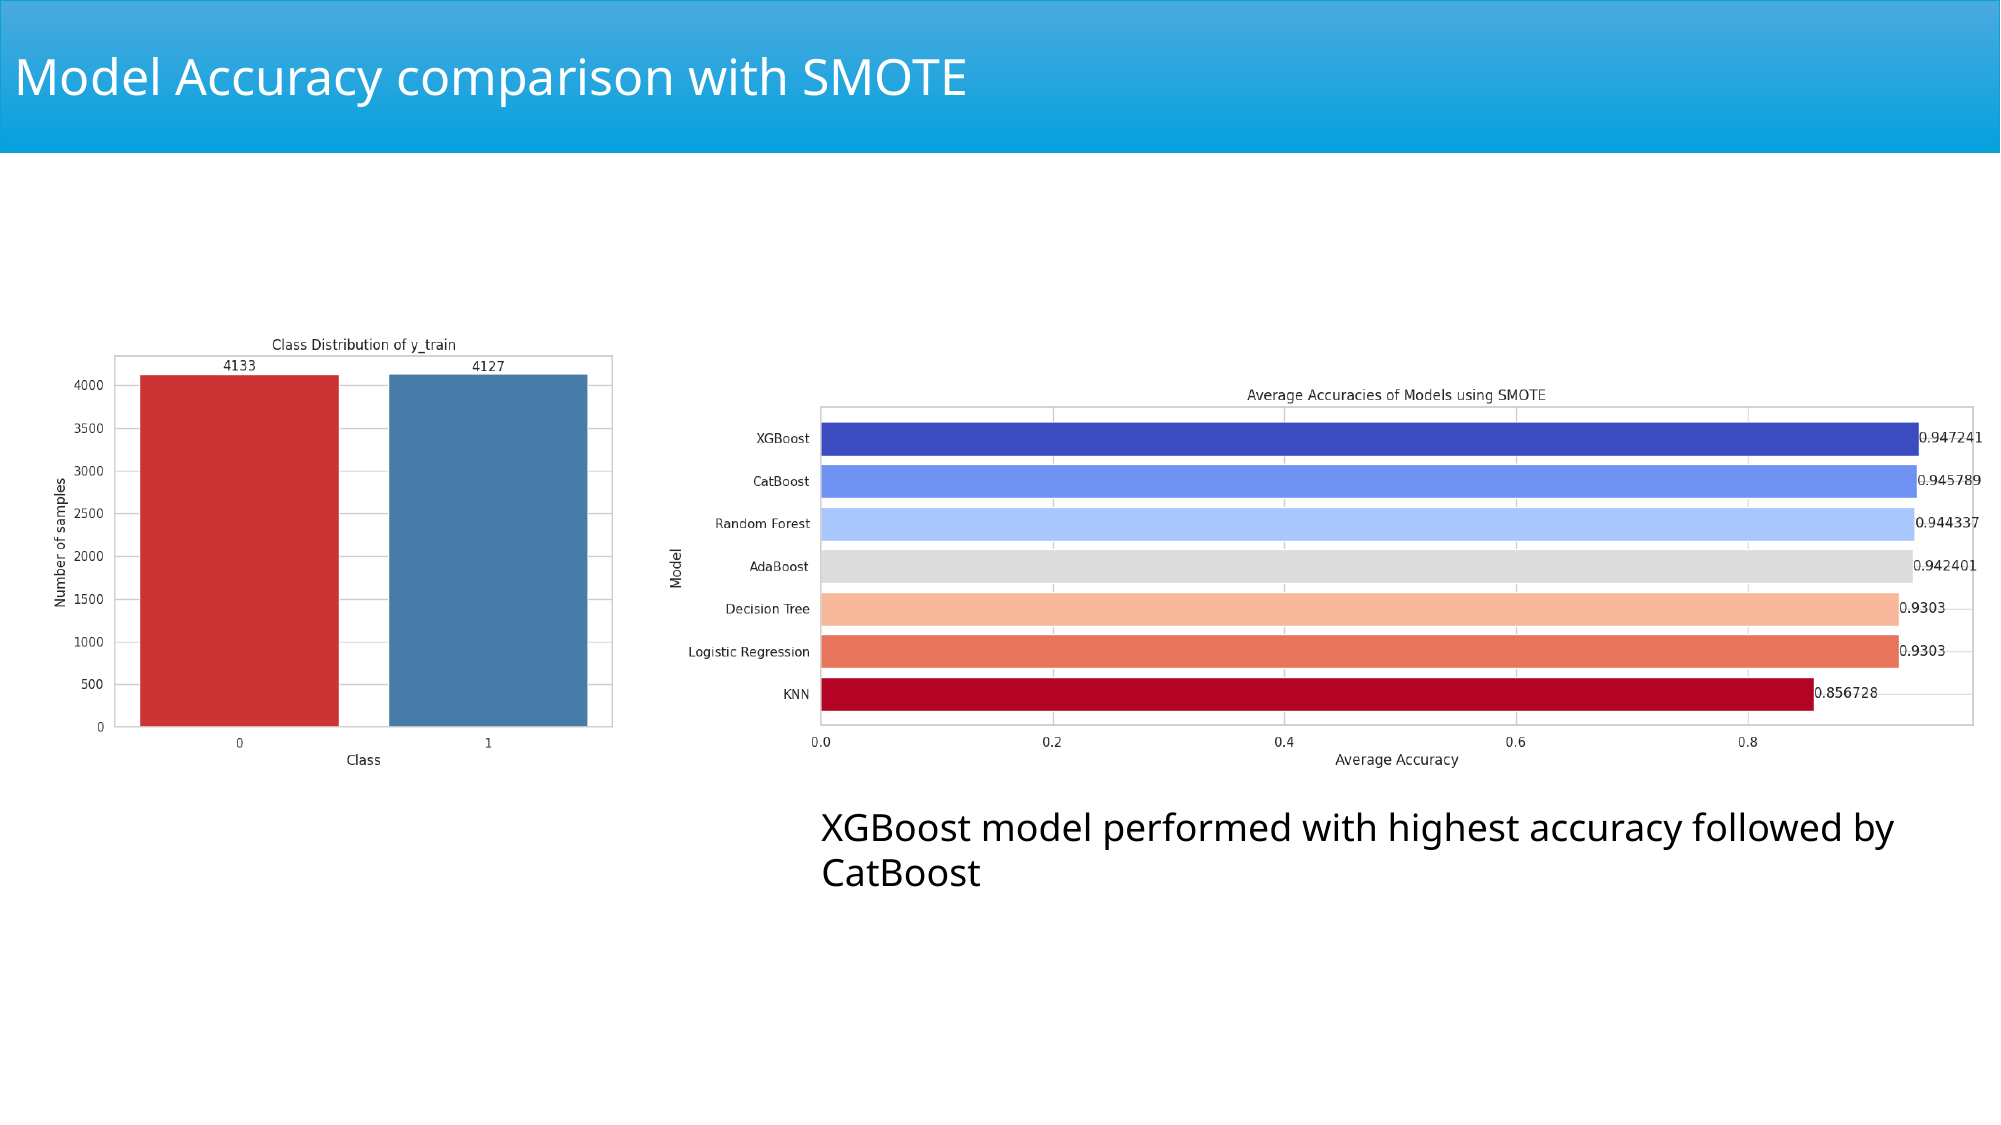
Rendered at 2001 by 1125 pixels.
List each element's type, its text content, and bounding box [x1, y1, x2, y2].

text_box XGBoost model performed with highest accuracy followed by CatBoost [806, 796, 1992, 902]
text_box Model Accuracy comparison with SMOTE [0, 0, 2000, 153]
picture [660, 379, 1991, 777]
picture [46, 329, 620, 777]
